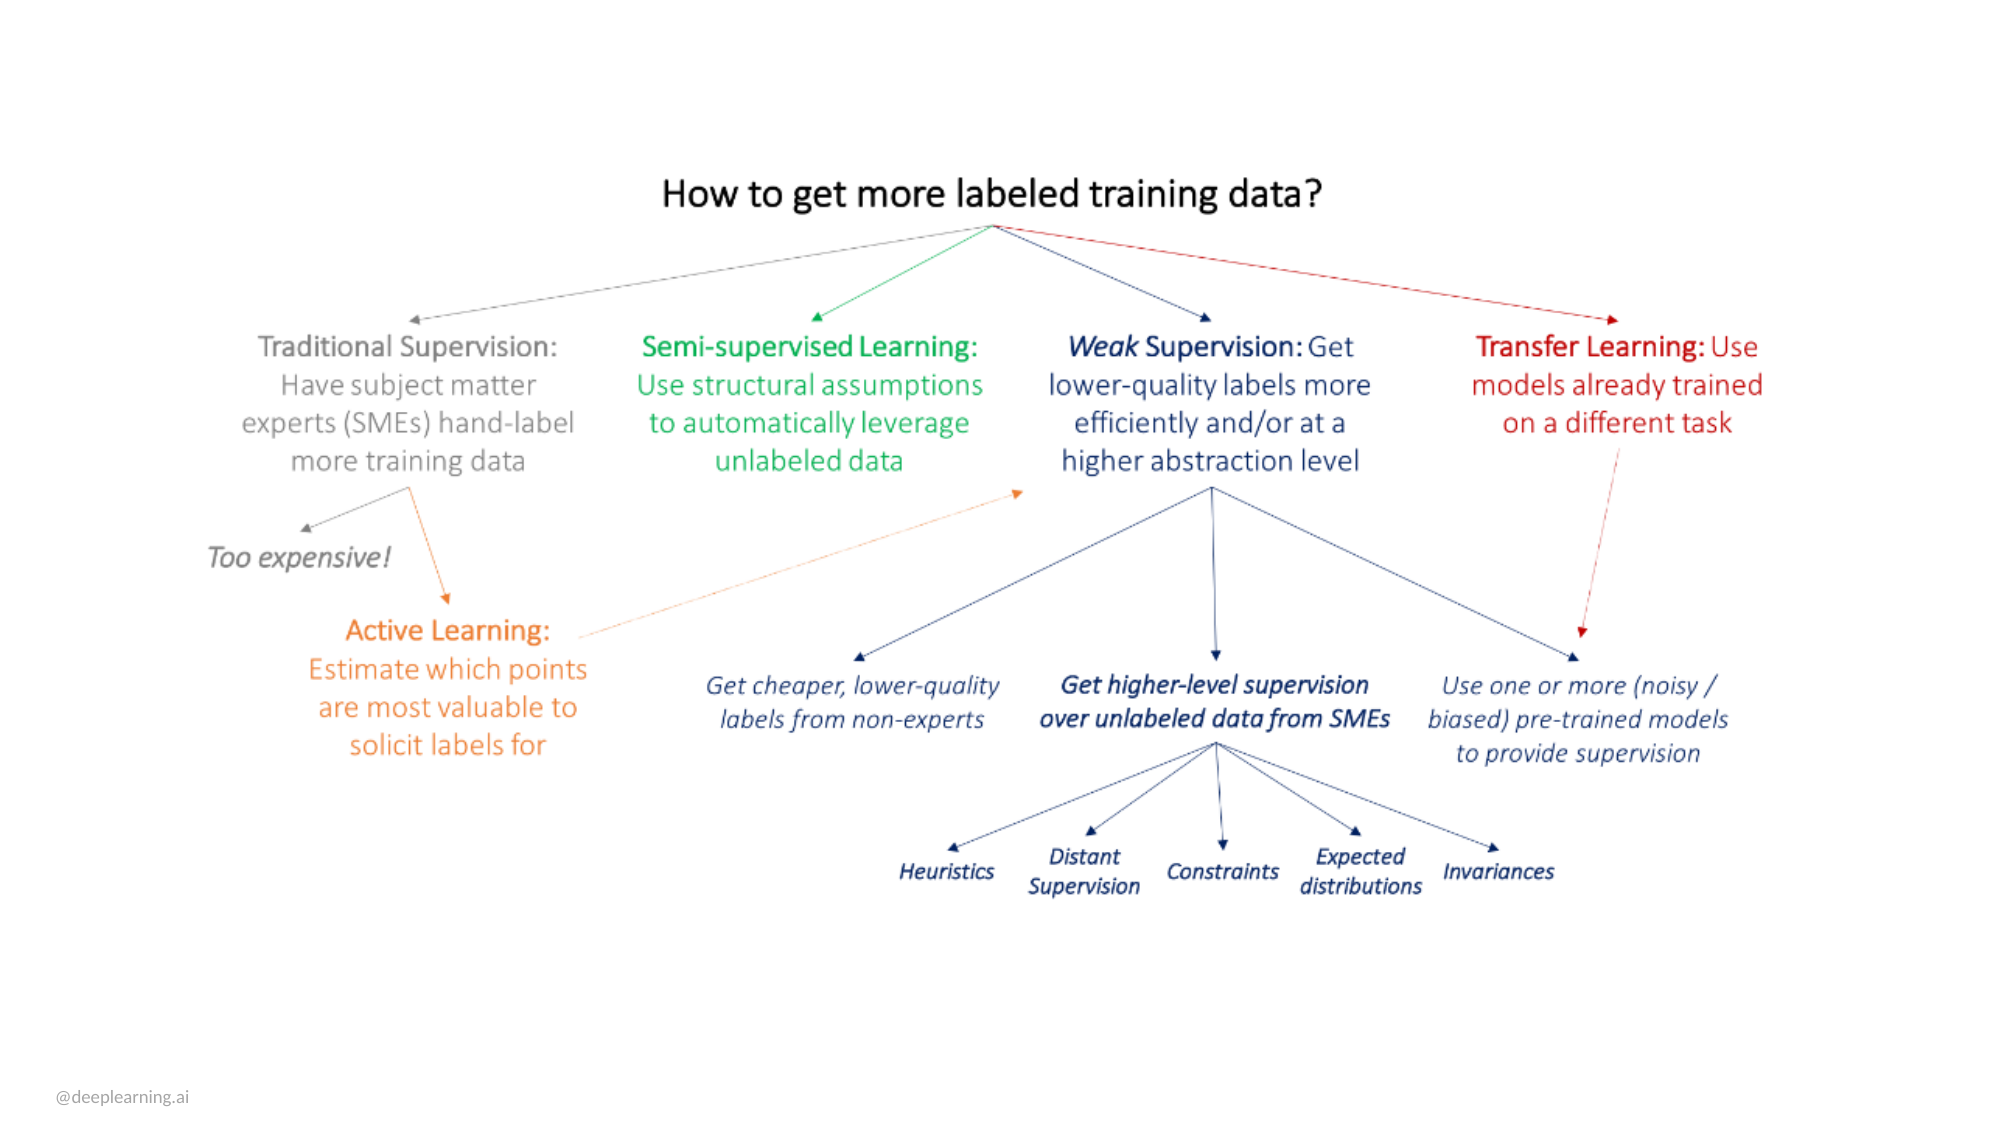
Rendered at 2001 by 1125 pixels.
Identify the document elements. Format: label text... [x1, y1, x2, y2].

text_box @deeplearning.ai [40, 1077, 725, 1116]
picture [126, 142, 1827, 921]
